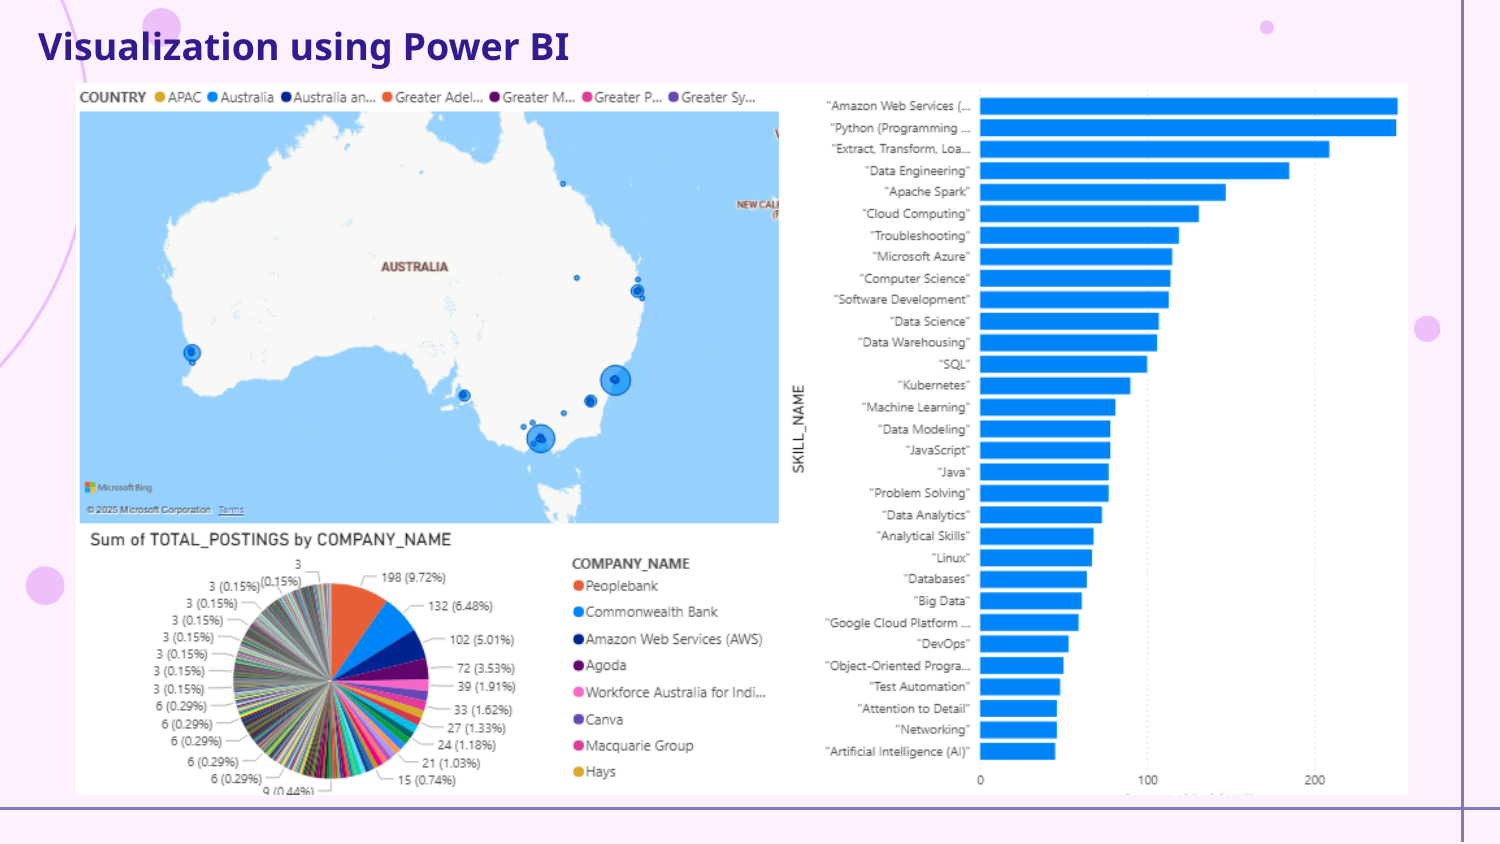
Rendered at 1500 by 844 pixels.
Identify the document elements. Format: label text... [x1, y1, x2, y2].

picture [76, 82, 1408, 795]
text_box Visualization using Power BI [23, 7, 592, 83]
